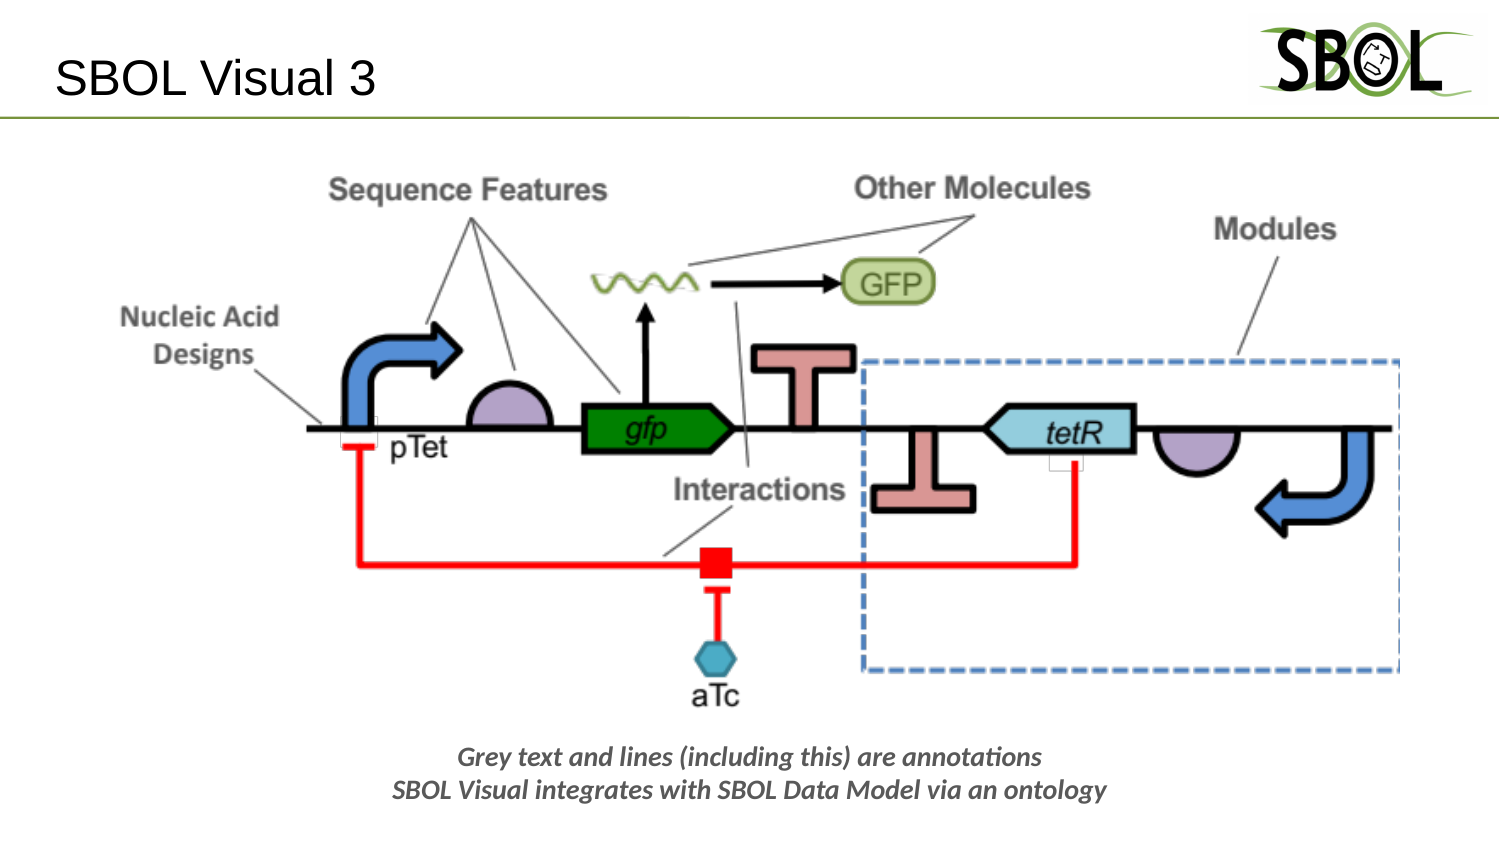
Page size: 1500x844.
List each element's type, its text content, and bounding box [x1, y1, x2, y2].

text_box Grey text and lines (including this) are annotations SBOL Visual integrates with SBOL Data Model via an ontology [377, 737, 1123, 813]
picture [1248, 13, 1488, 105]
title SBOL Visual 3 [39, 33, 1390, 118]
picture [99, 158, 1401, 729]
